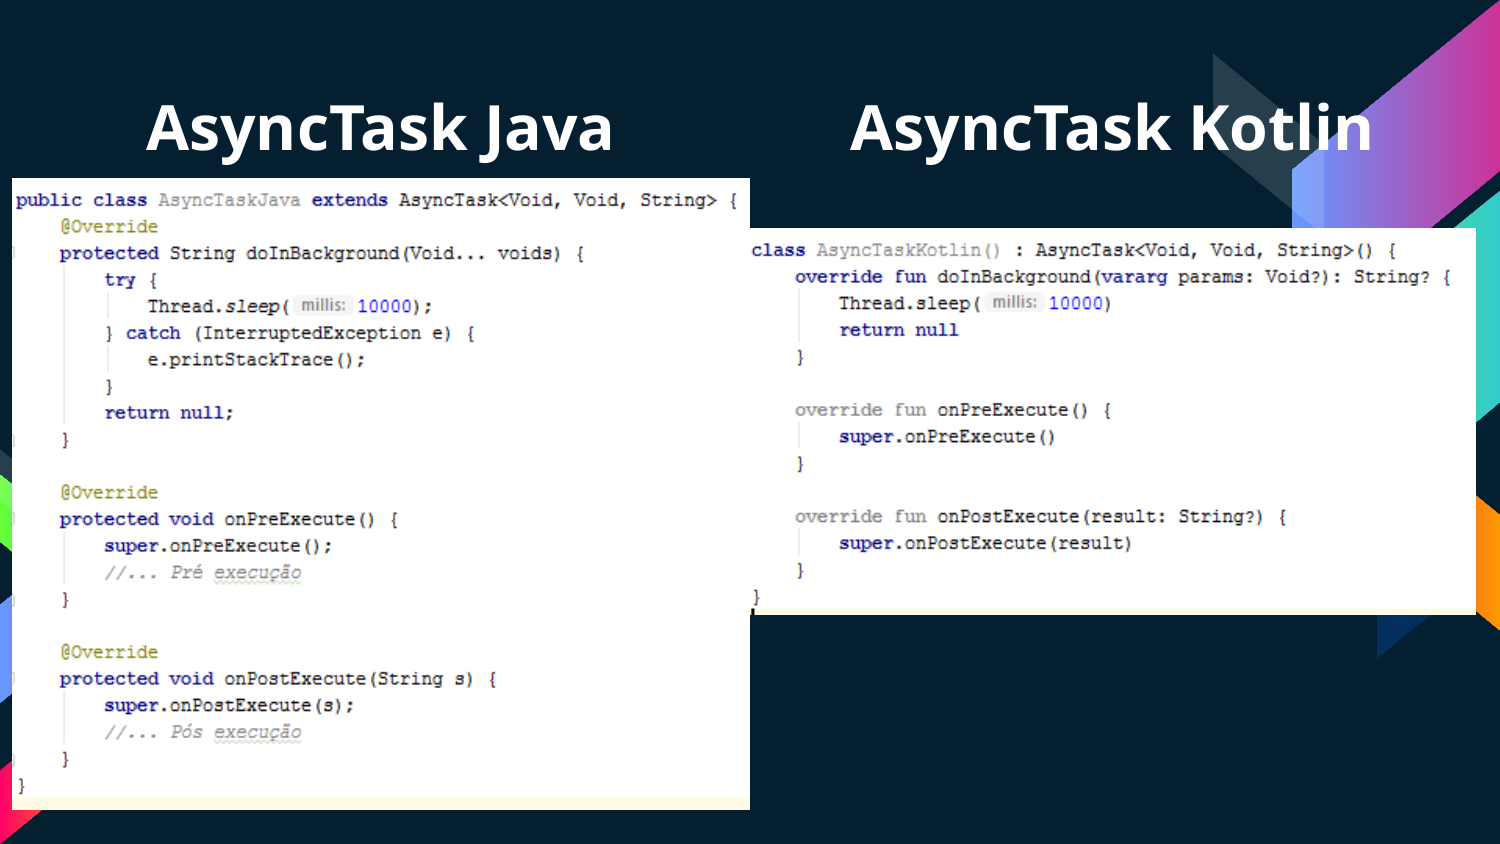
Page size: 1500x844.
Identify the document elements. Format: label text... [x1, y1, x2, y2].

picture [12, 177, 1476, 810]
text_box AsyncTask Java [99, 73, 663, 176]
text_box AsyncTask Kotlin [808, 73, 1418, 179]
